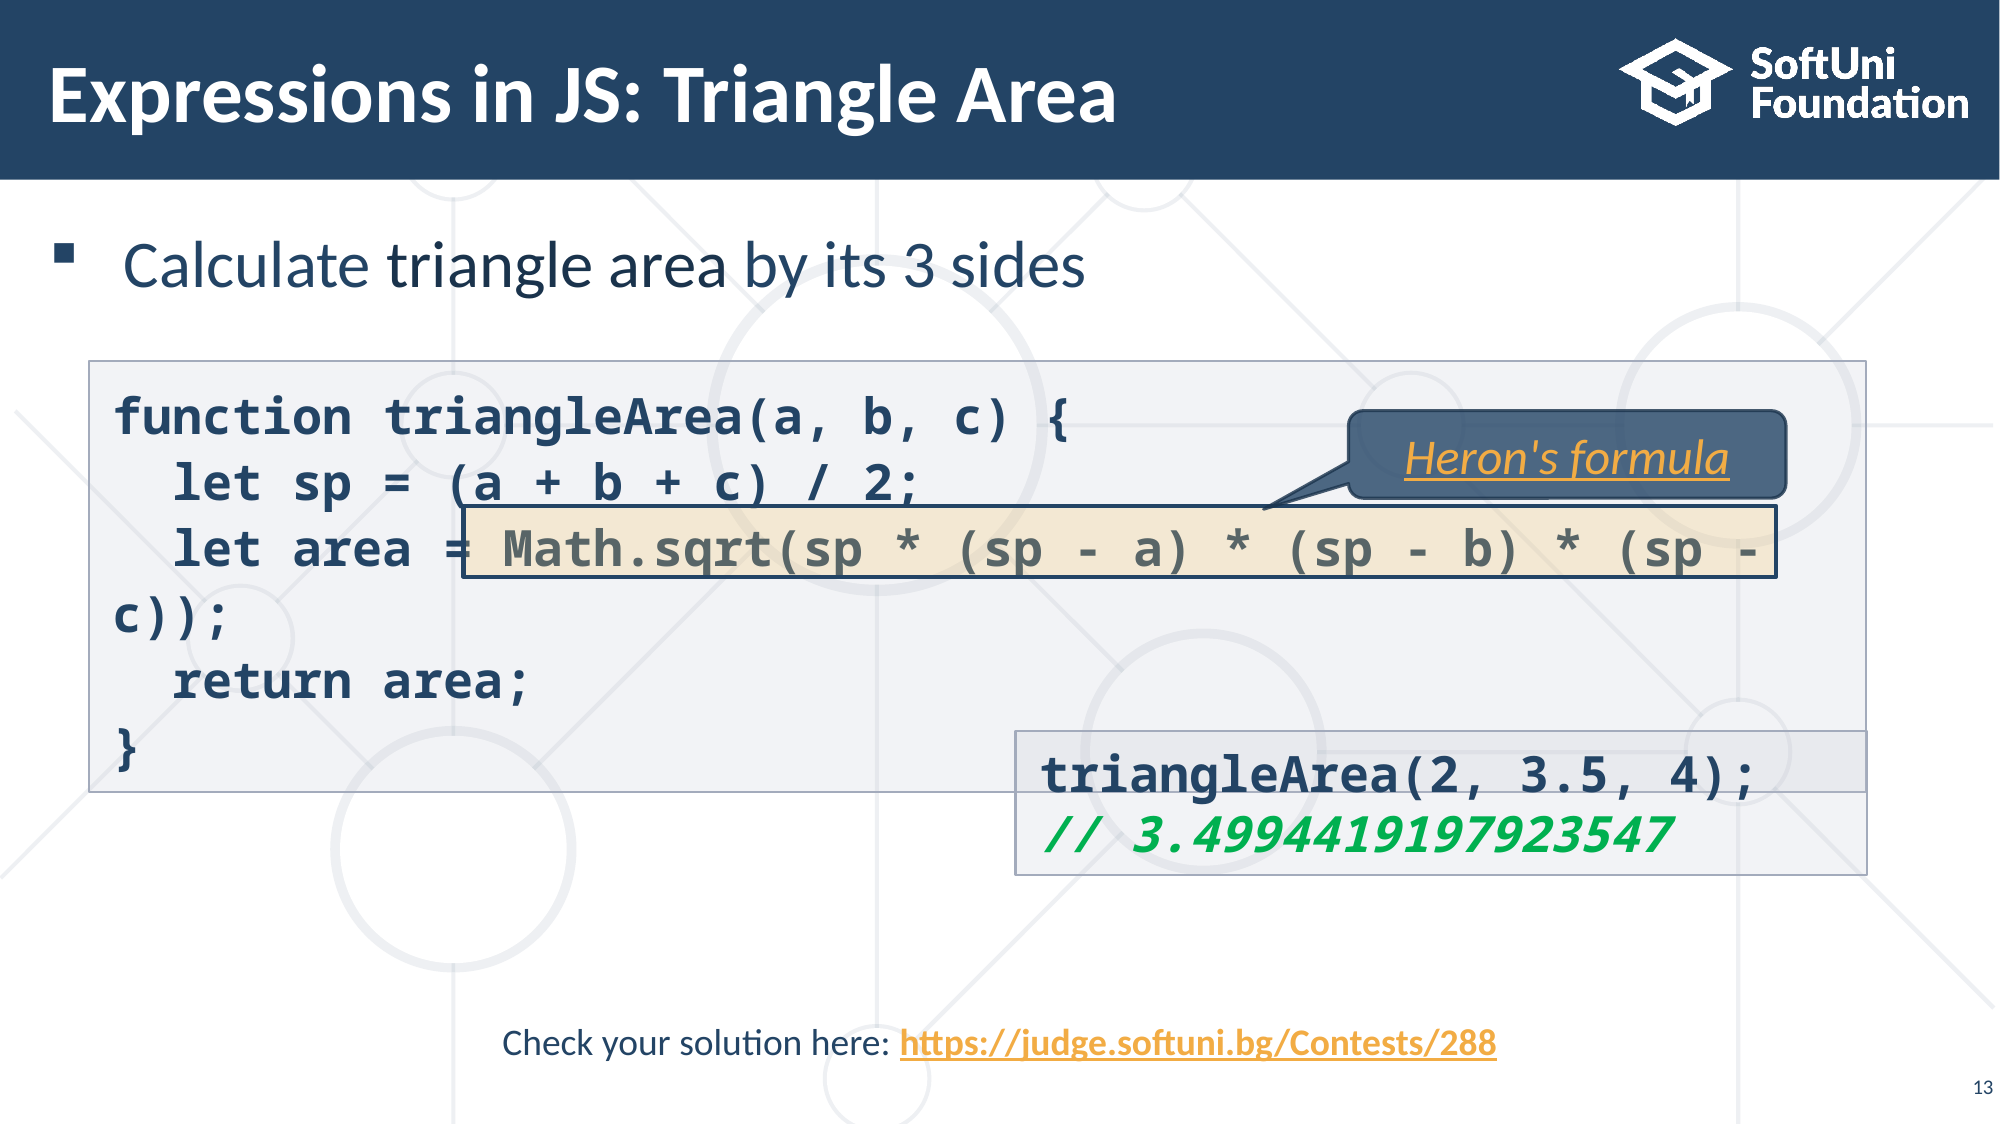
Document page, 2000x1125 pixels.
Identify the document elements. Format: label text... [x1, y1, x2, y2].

text_box function triangleArea(a, b, c) { let sp = (a + b + c) / 2; let area = Math.sqrt(sp * (sp - a) * (sp - b) * (sp - c)); return area; } [89, 361, 1867, 793]
text_box [461, 504, 1778, 579]
slide_number 13 [1929, 1070, 2000, 1103]
title Expressions in JS: Triangle Area [31, 16, 1591, 162]
list Calculate triangle area by its 3 sides [31, 211, 1968, 1125]
text_box Check your solution here: https://judge.softuni.bg/Contests/288 [133, 1010, 1866, 1071]
text_box triangleArea(2, 3.5, 4); // 3.4994419197923547 [1015, 731, 1867, 875]
picture [1618, 38, 1968, 126]
text_box Heron's formula [1263, 410, 1787, 510]
